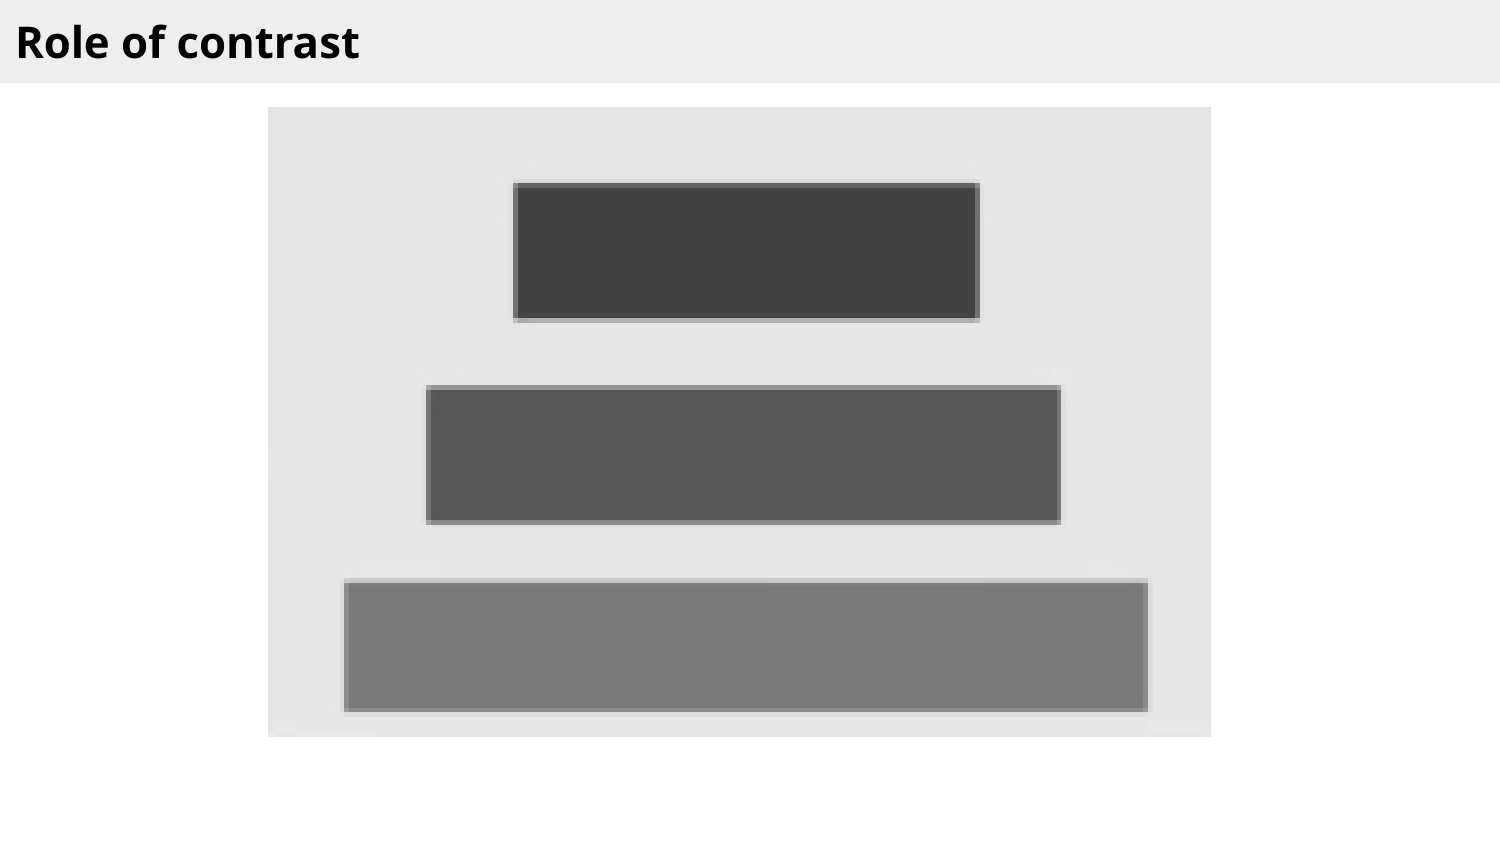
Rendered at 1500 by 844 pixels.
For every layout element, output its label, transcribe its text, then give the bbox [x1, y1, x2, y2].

picture [268, 106, 1212, 737]
text_box Role of contrast [0, 0, 1480, 83]
text_box [0, 0, 1500, 84]
